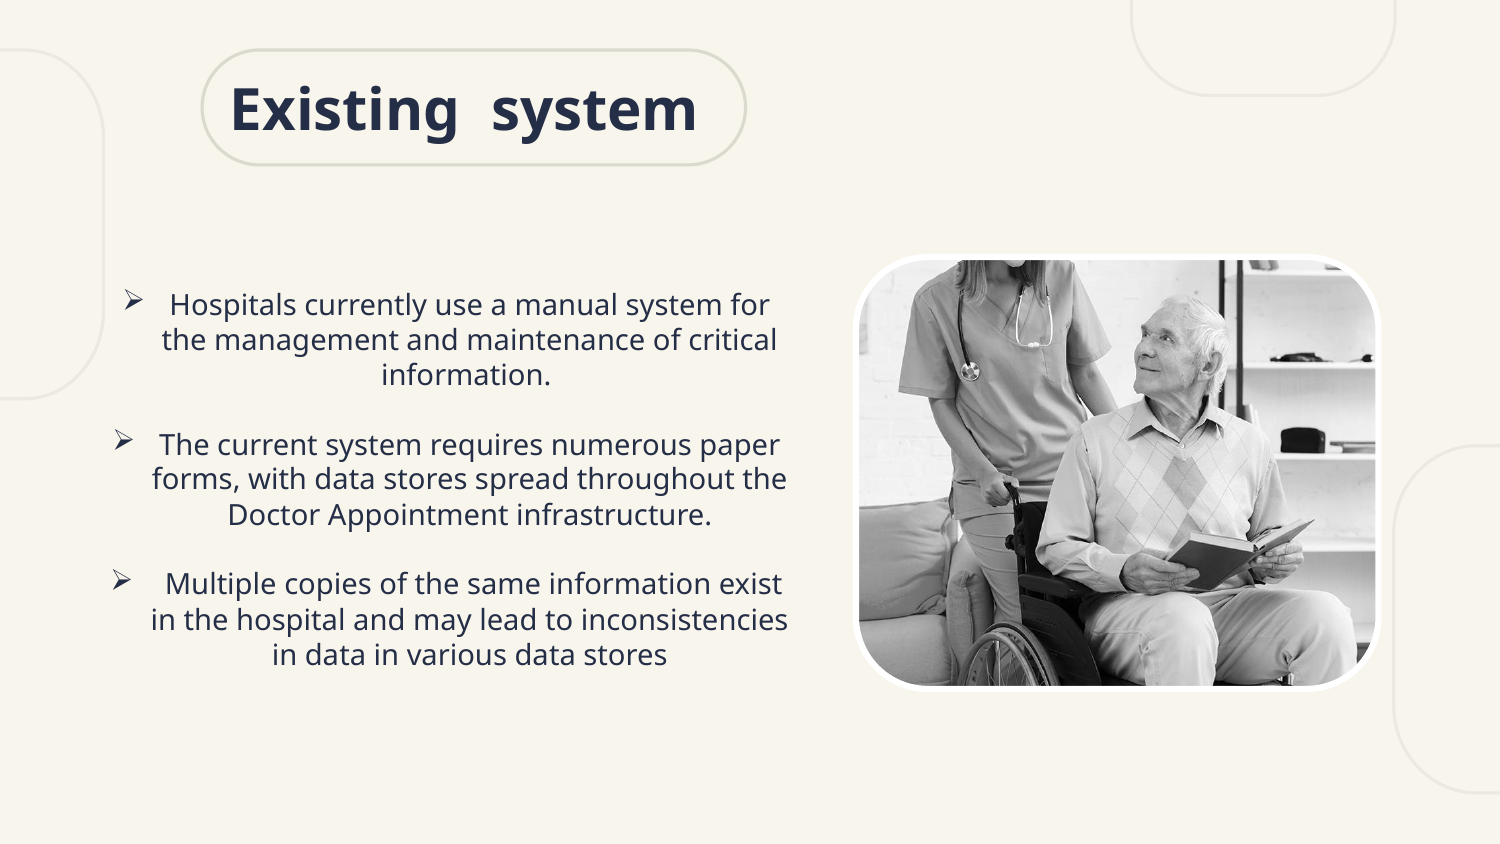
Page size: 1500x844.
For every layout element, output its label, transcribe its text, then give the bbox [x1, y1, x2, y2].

text_box [227, 49, 746, 165]
subtitle Hospitals currently use a manual system for the management and maintenance of critical information. The current system requires numerous paper forms, with data stores spread throughout the Doctor Appointment infrastructure. Multiple copies of the same information exist in the hospital and may lead to inconsistencies in data in various data stores [82, 224, 811, 733]
title Existing system [128, 60, 715, 155]
picture [855, 256, 1379, 690]
